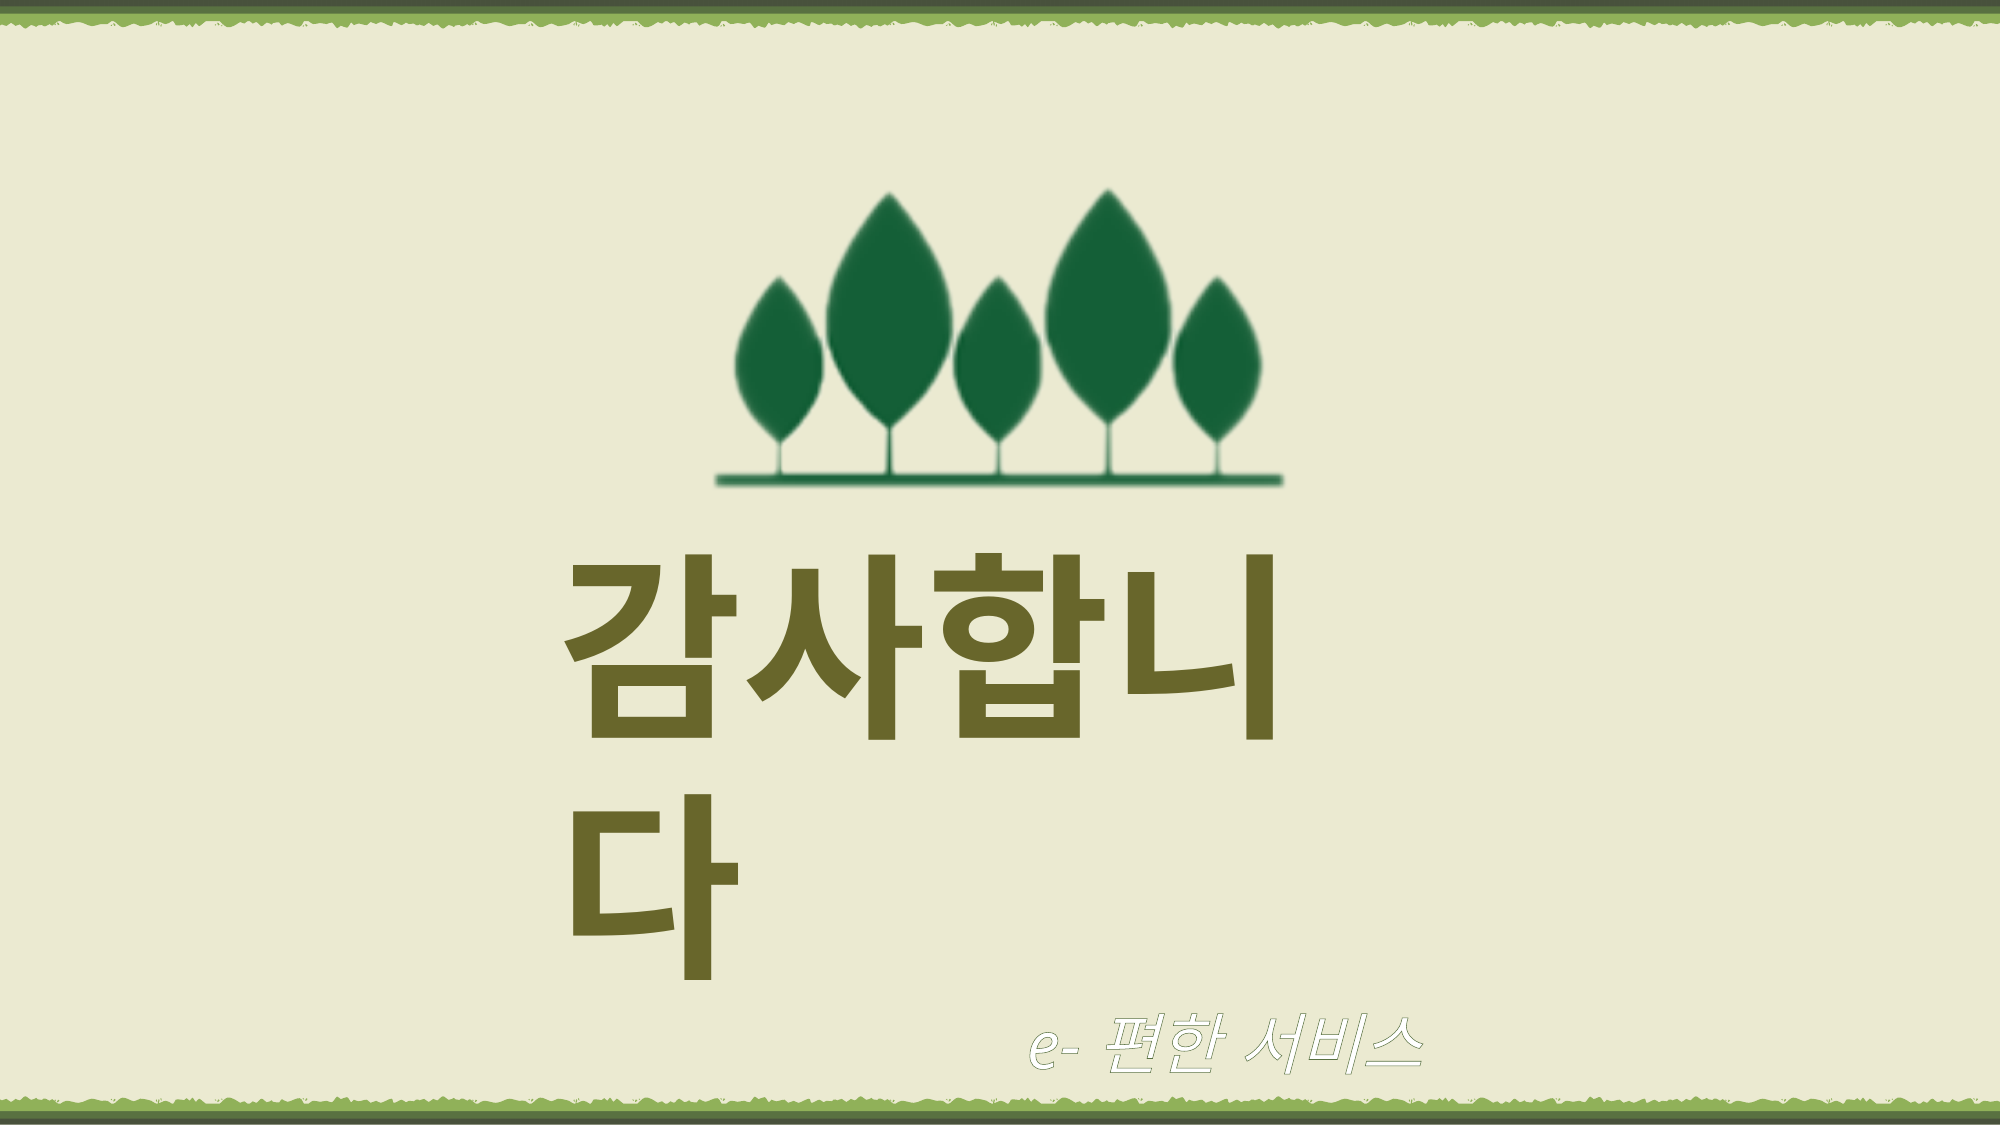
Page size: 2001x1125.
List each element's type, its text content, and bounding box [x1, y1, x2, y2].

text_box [1464, 6, 2000, 29]
text_box 감사합니다 e-편한 서비스 [543, 538, 1457, 1090]
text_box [0, 6, 536, 29]
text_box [0, 1096, 2000, 1119]
picture [536, 0, 1464, 538]
